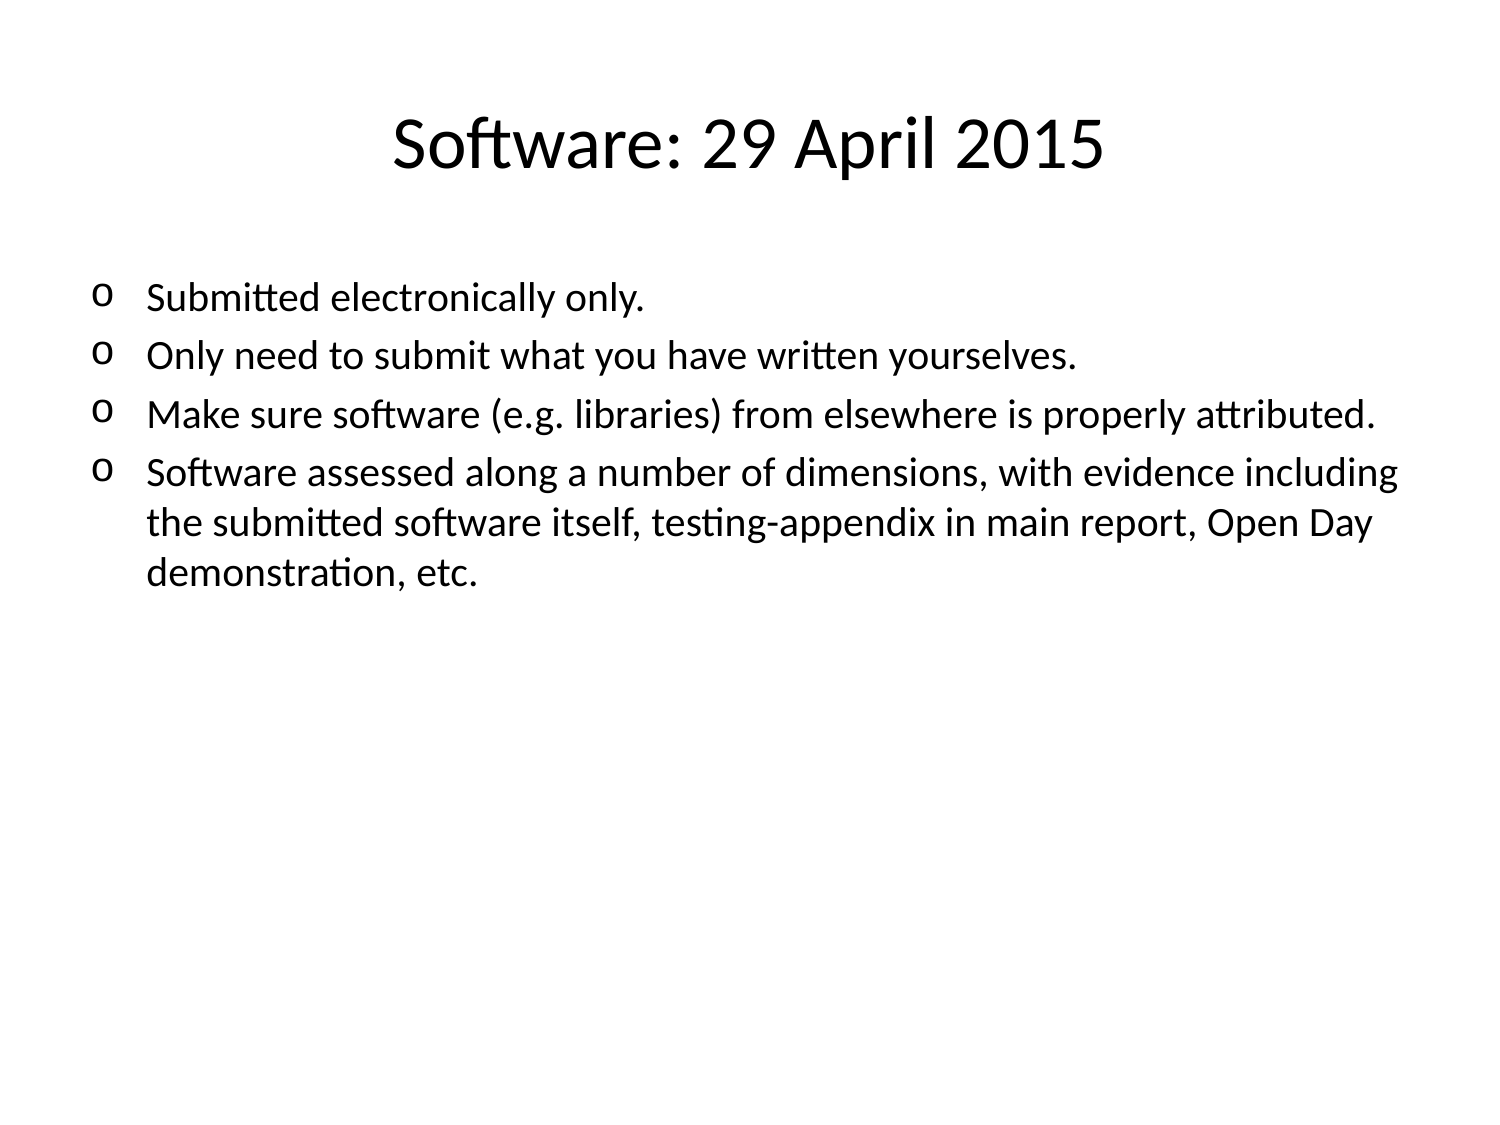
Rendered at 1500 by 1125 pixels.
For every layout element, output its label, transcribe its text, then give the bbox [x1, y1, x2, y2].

list Submitted electronically only. Only need to submit what you have written yourselves. Make sure software (e.g. libraries) from elsewhere is properly attributed. Software assessed along a number of dimensions, with evidence including the submitted software itself, testing-appendix in main report, Open Day demonstration, etc. [75, 262, 1425, 1005]
title Software: 29 April 2015 [75, 45, 1425, 233]
